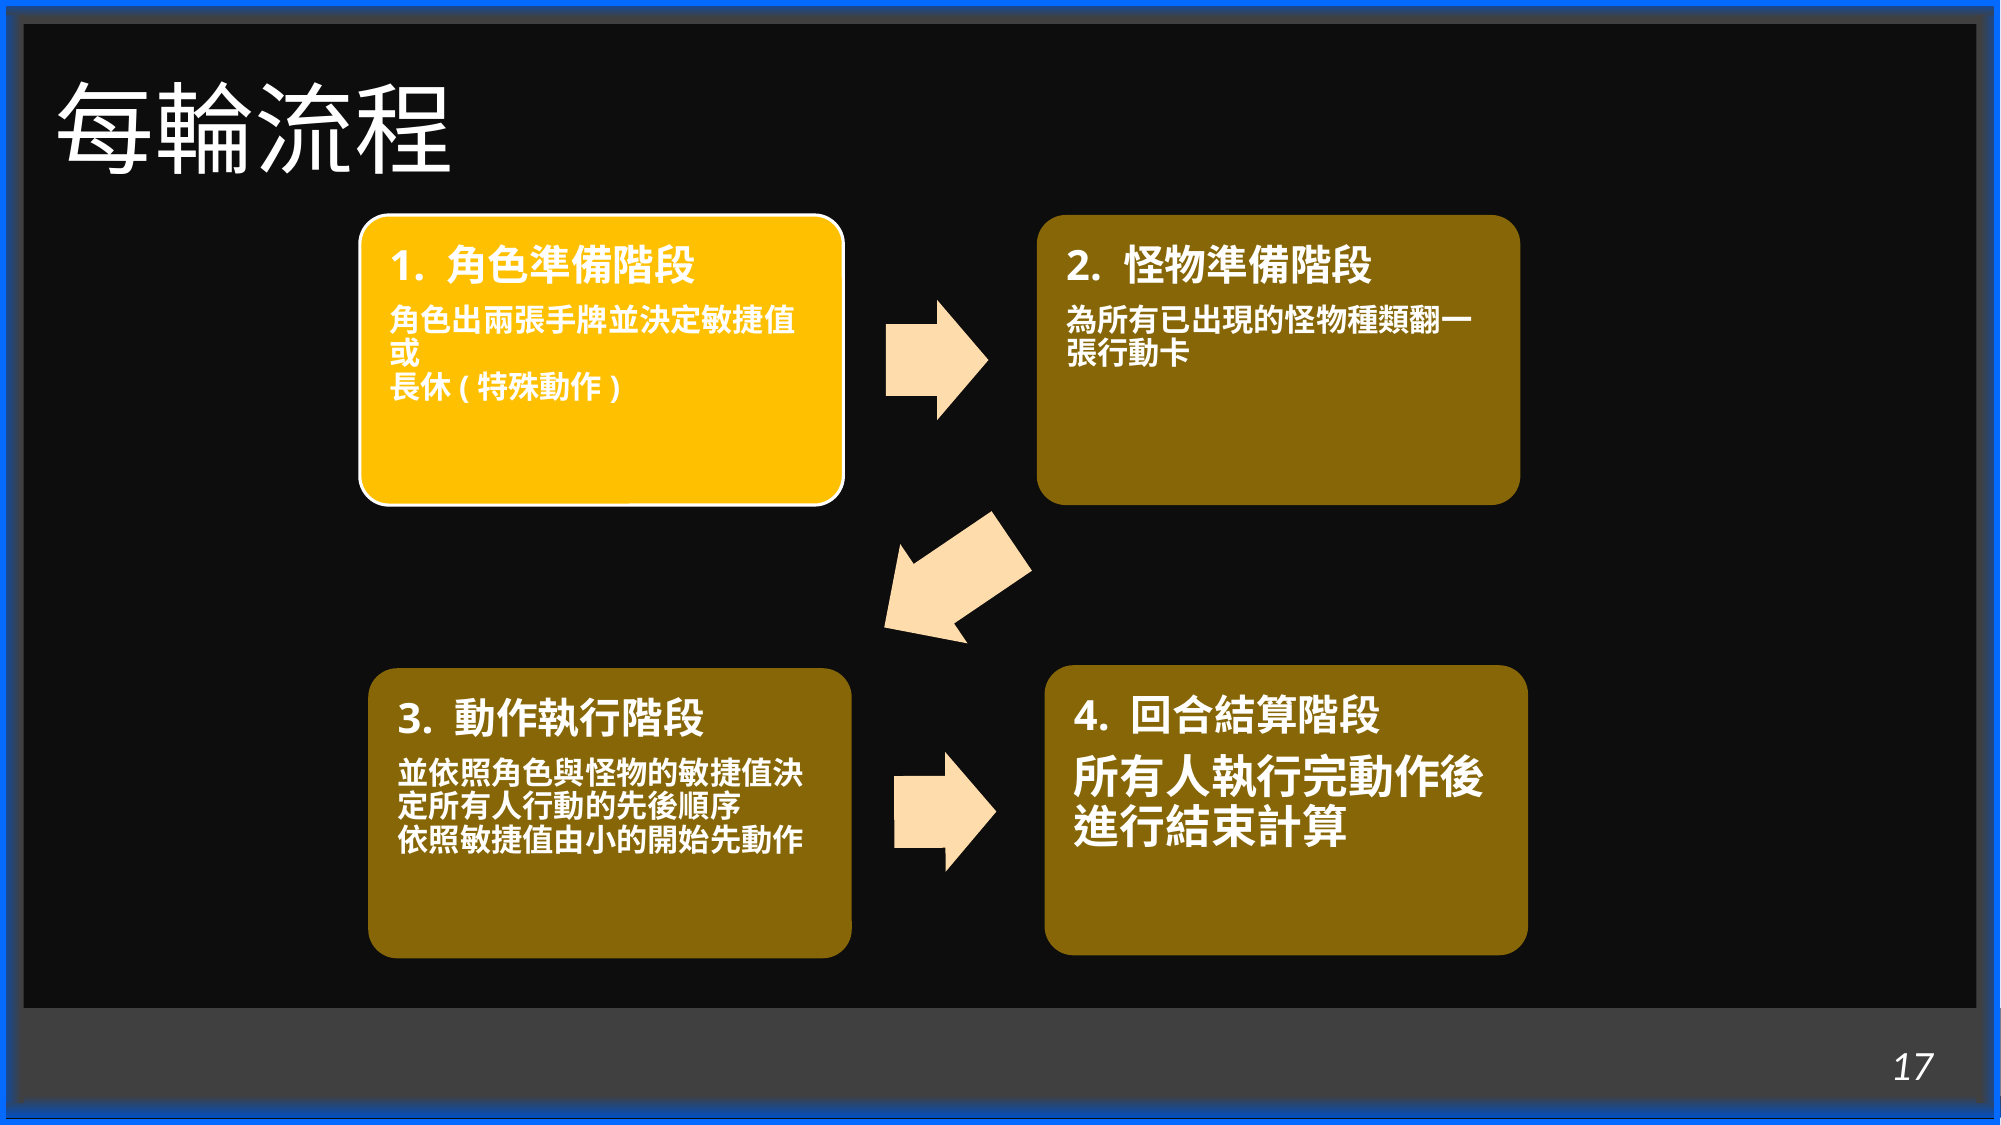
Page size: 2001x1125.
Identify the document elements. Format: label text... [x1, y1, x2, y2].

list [54, 214, 1826, 989]
title 每輪流程 [54, 52, 1915, 215]
